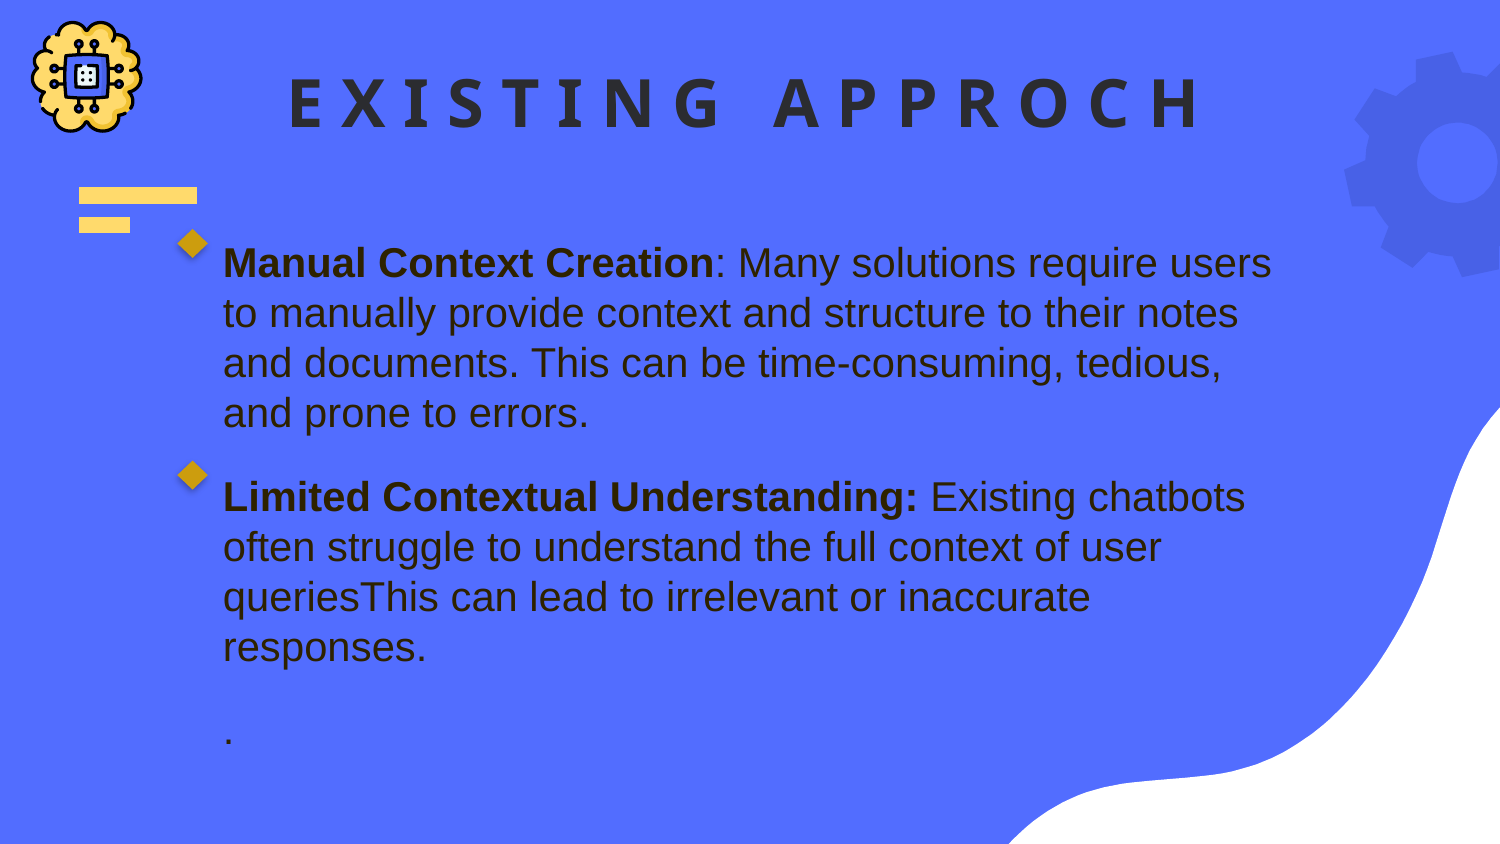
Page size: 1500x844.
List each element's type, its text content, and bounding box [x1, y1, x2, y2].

text_box [175, 459, 210, 492]
text_box [175, 227, 210, 260]
subtitle Manual Context Creation: Many solutions require users to manually provide context and structure to their notes and documents. This can be time-consuming, tedious, and prone to errors. Limited Contextual Understanding: Existing chatbots often struggle to understand the full context of user queriesThis can lead to irrelevant or inaccurate responses. . [207, 298, 1293, 774]
title EXISTING APPROCH [142, 45, 1385, 140]
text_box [30, 20, 143, 133]
